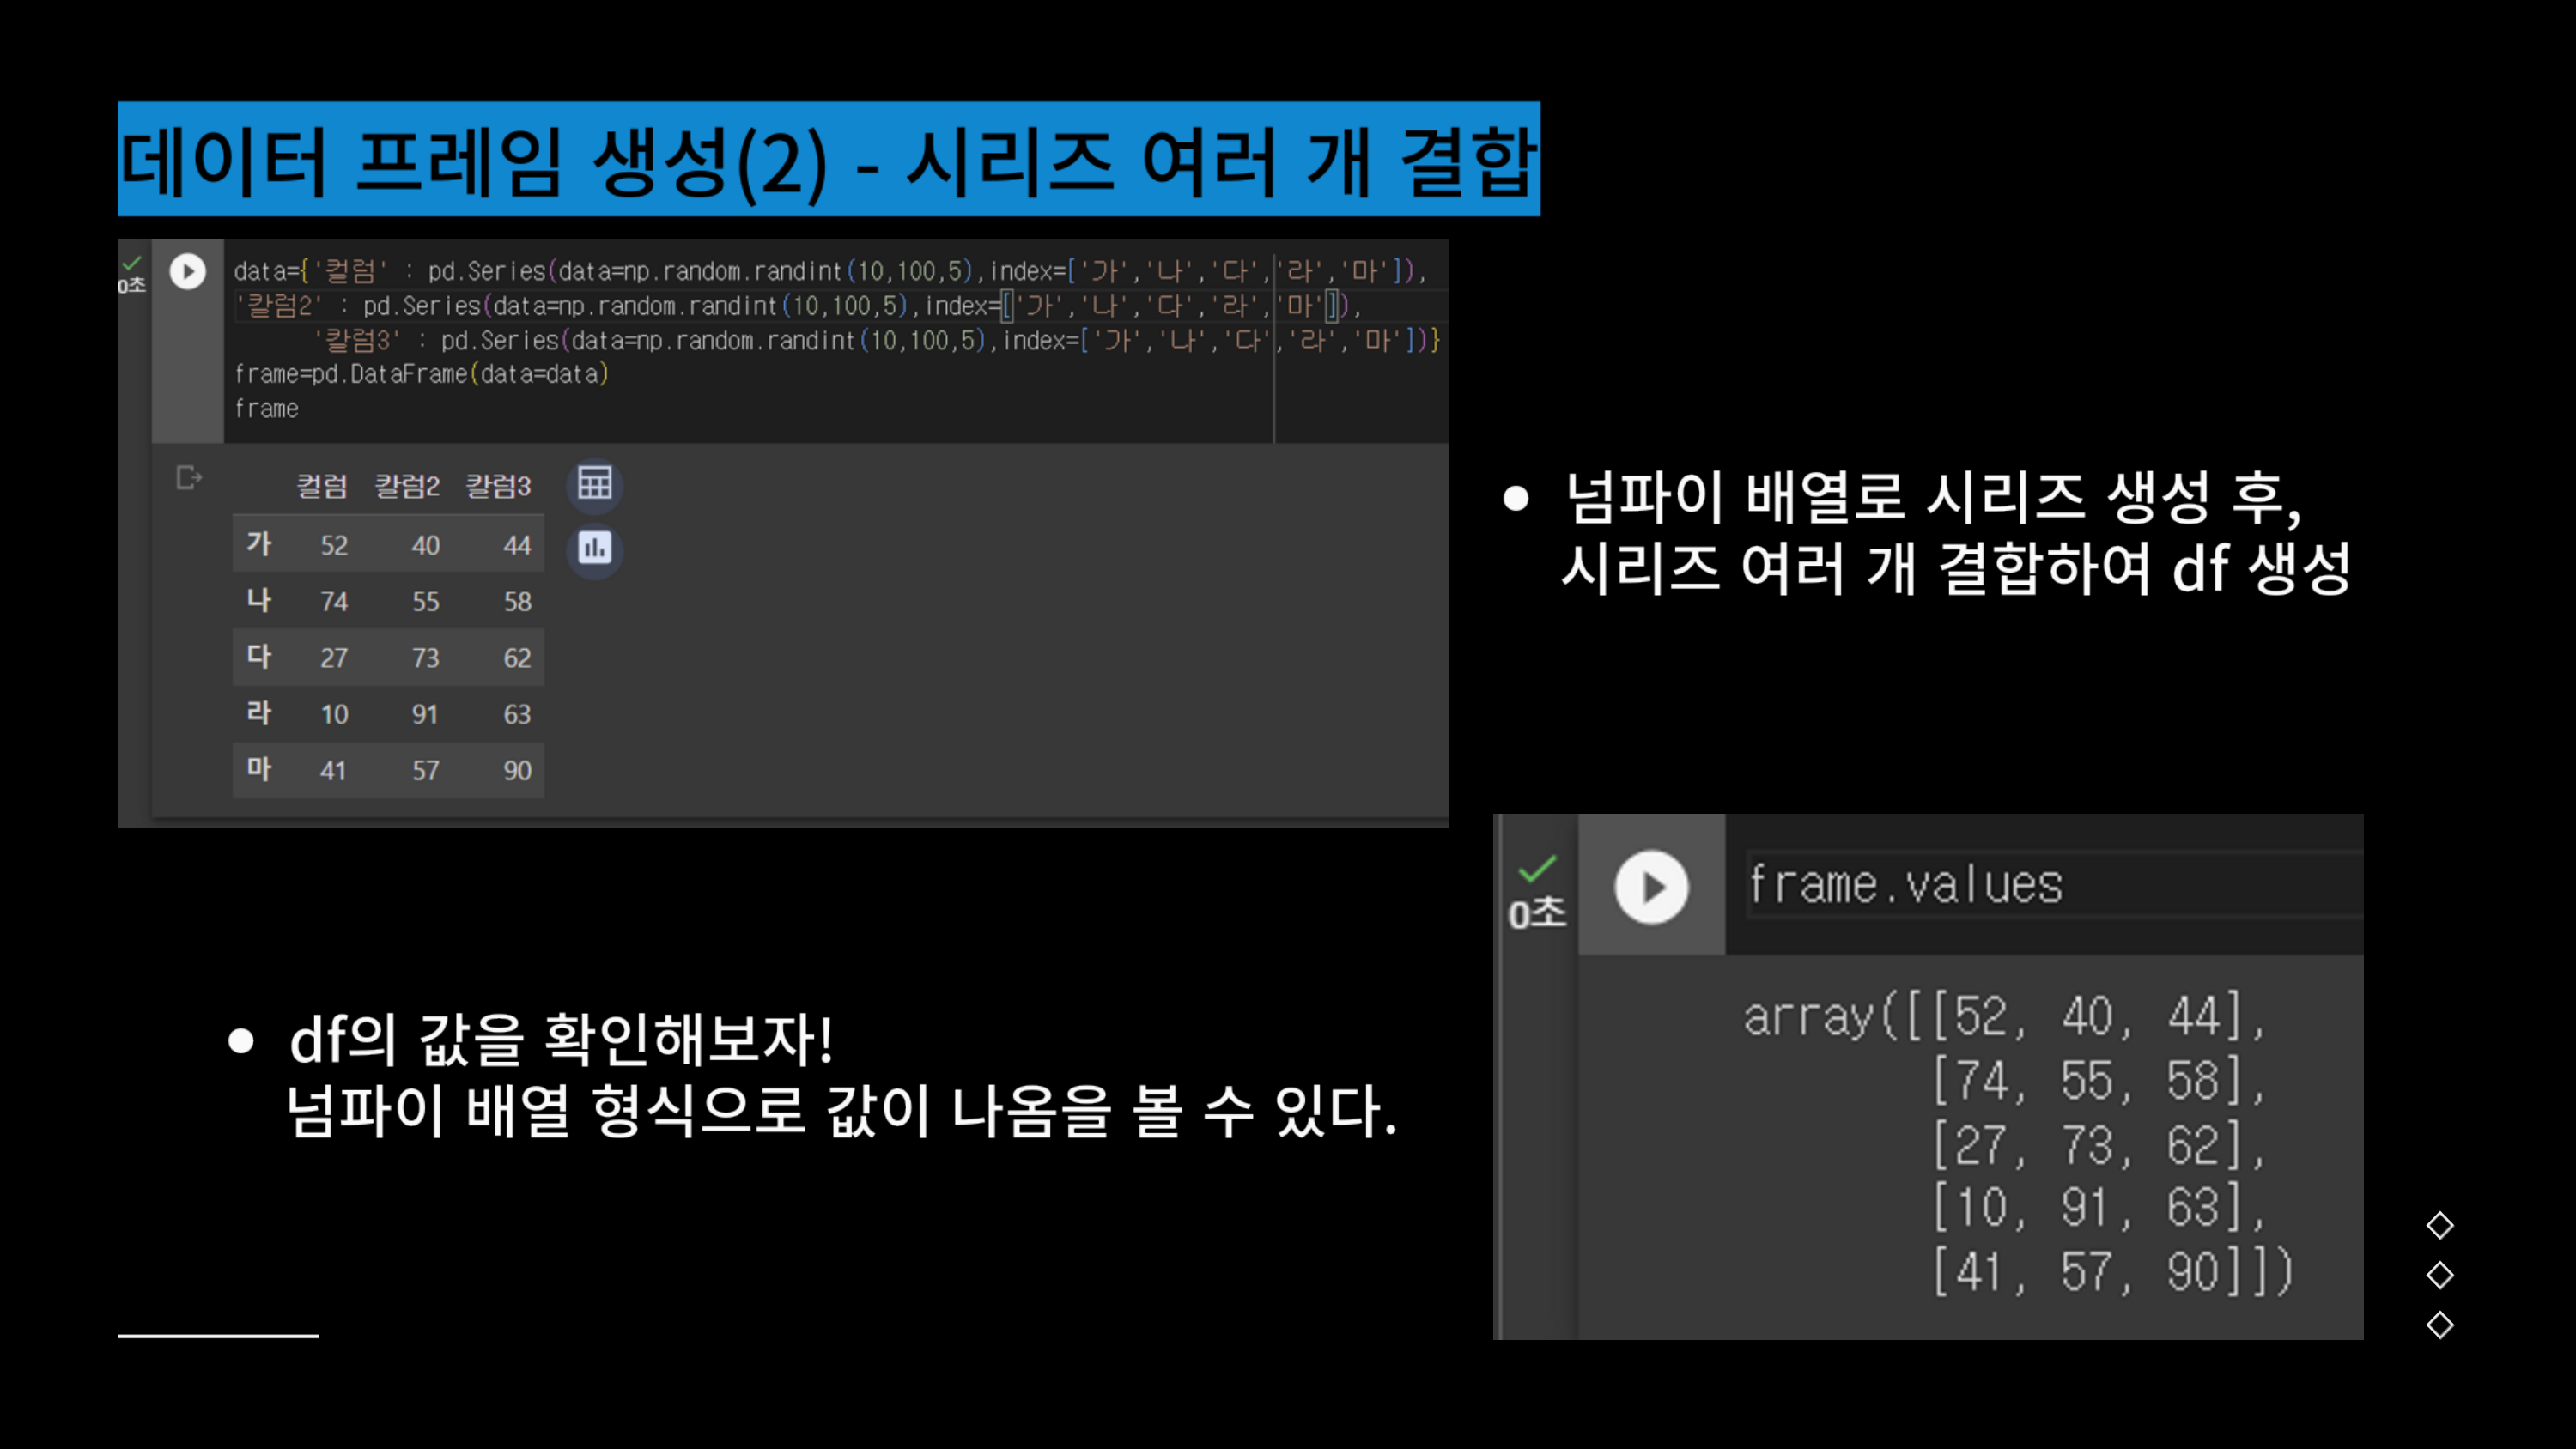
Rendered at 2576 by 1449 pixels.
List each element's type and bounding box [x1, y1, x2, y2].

picture [91, 78, 1621, 294]
picture [200, 981, 1455, 1208]
text_box [118, 304, 1449, 828]
text_box [118, 1329, 319, 1344]
text_box [2425, 1210, 2455, 1340]
text_box [1493, 814, 2364, 1340]
picture [1475, 439, 2409, 664]
